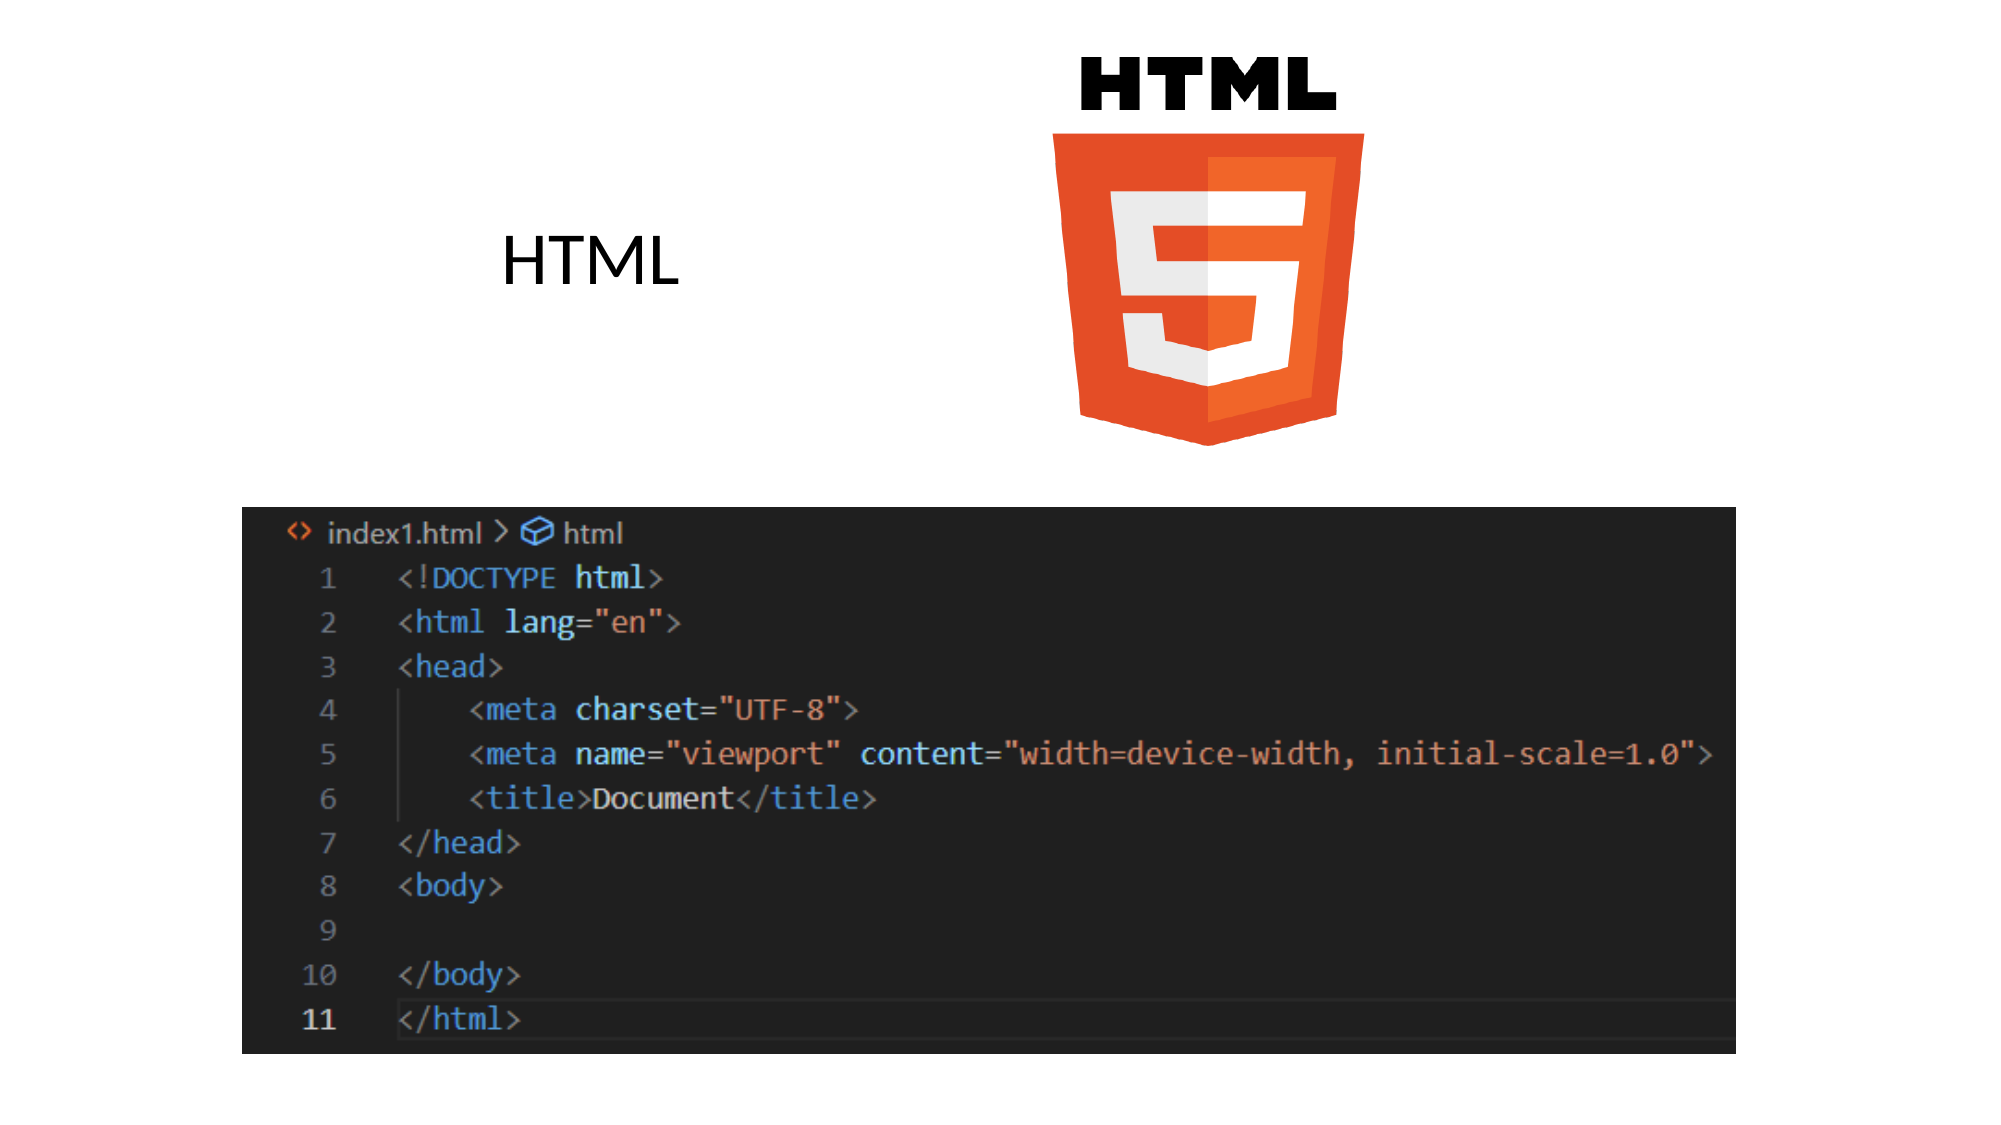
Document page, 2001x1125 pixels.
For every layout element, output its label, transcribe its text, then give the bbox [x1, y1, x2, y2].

picture [242, 507, 1736, 1054]
text_box HTML [487, 202, 906, 307]
picture [988, 57, 1428, 446]
